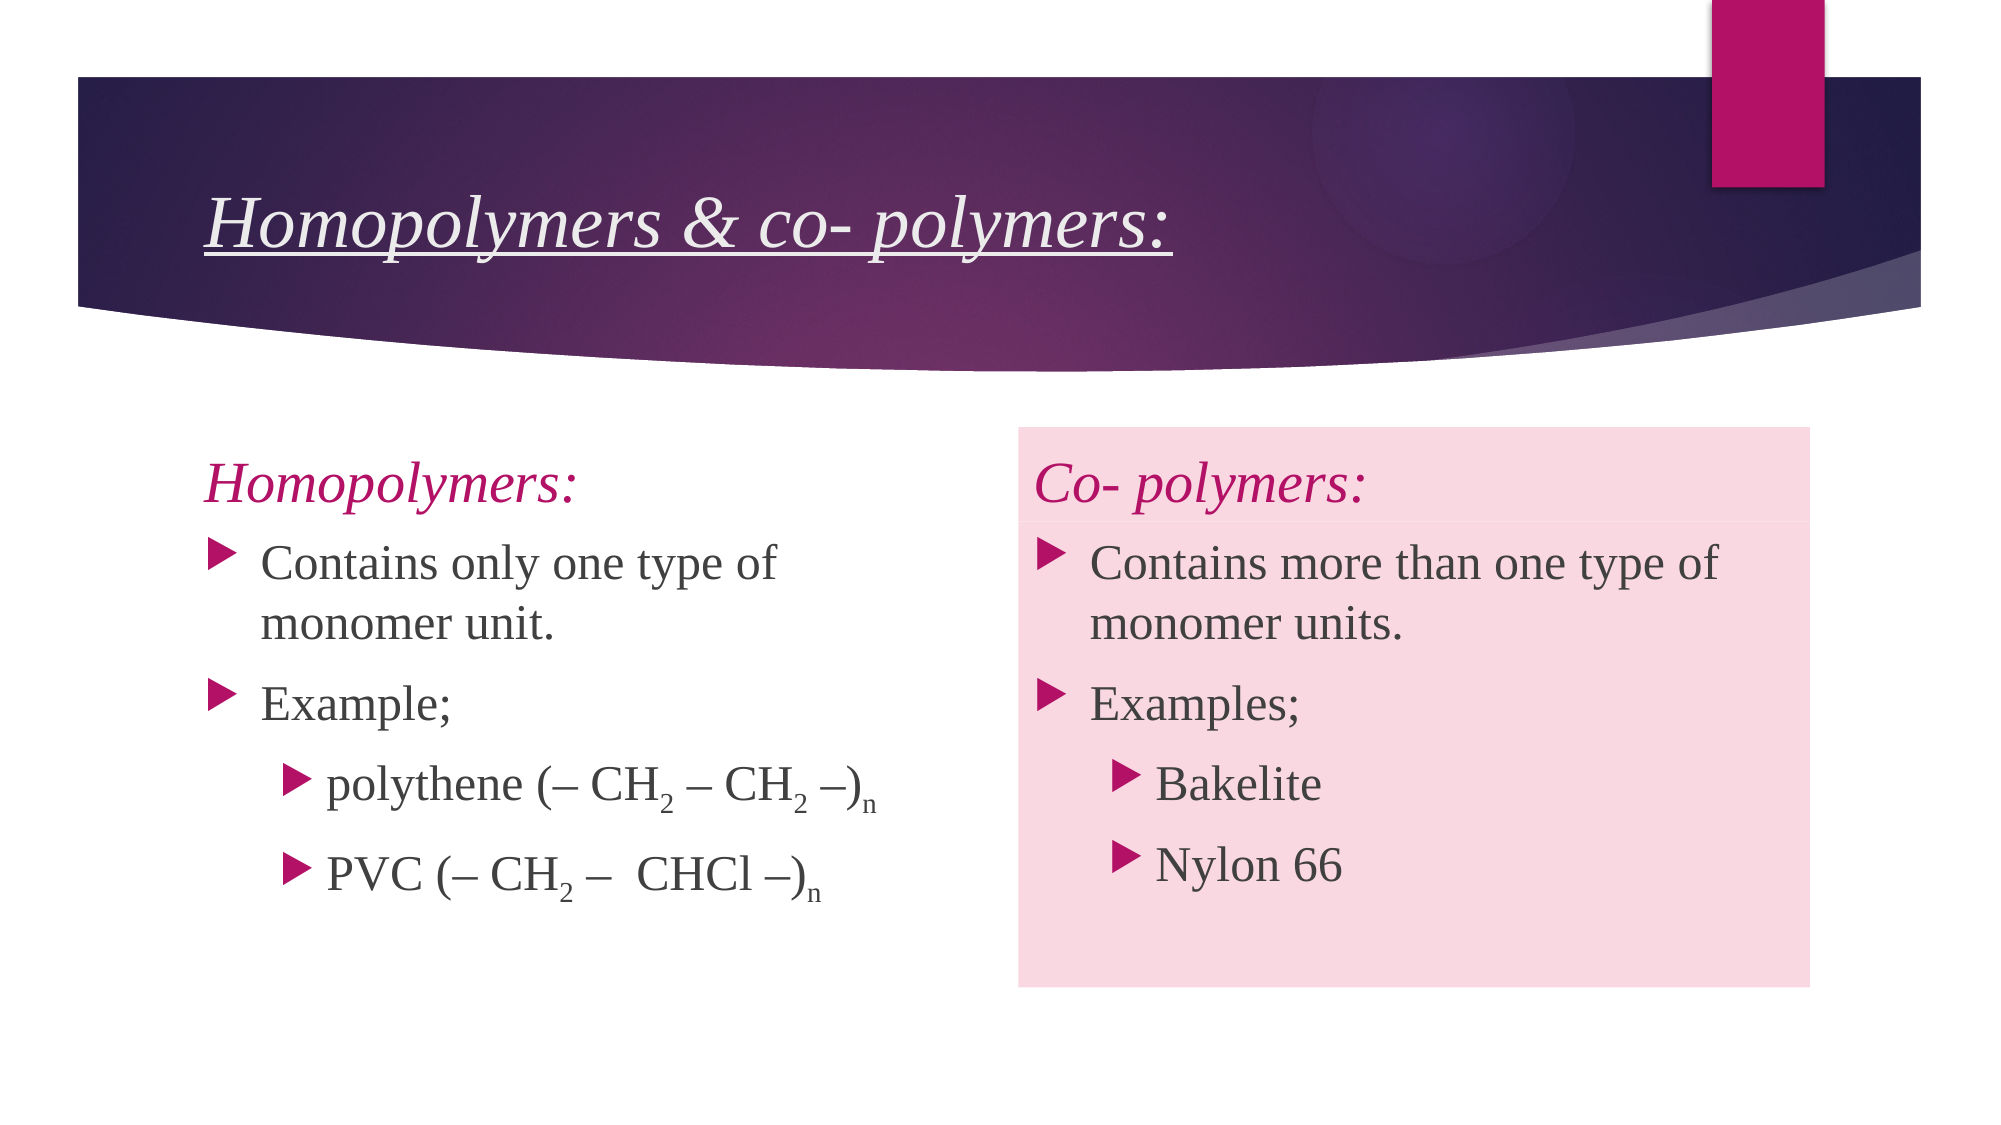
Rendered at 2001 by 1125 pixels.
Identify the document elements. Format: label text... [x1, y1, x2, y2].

list Contains more than one type of monomer units. Examples; Bakelite Nylon 66 [1018, 521, 1810, 988]
list Contains only one type of monomer unit. Example; polythene (– CH2 – CH2 –)n PVC (– CH2 – CHCl –)n [189, 521, 981, 988]
list Co- polymers: [1018, 427, 1810, 521]
list Homopolymers: [189, 427, 981, 521]
title Homopolymers & co- polymers: [189, 159, 1627, 276]
